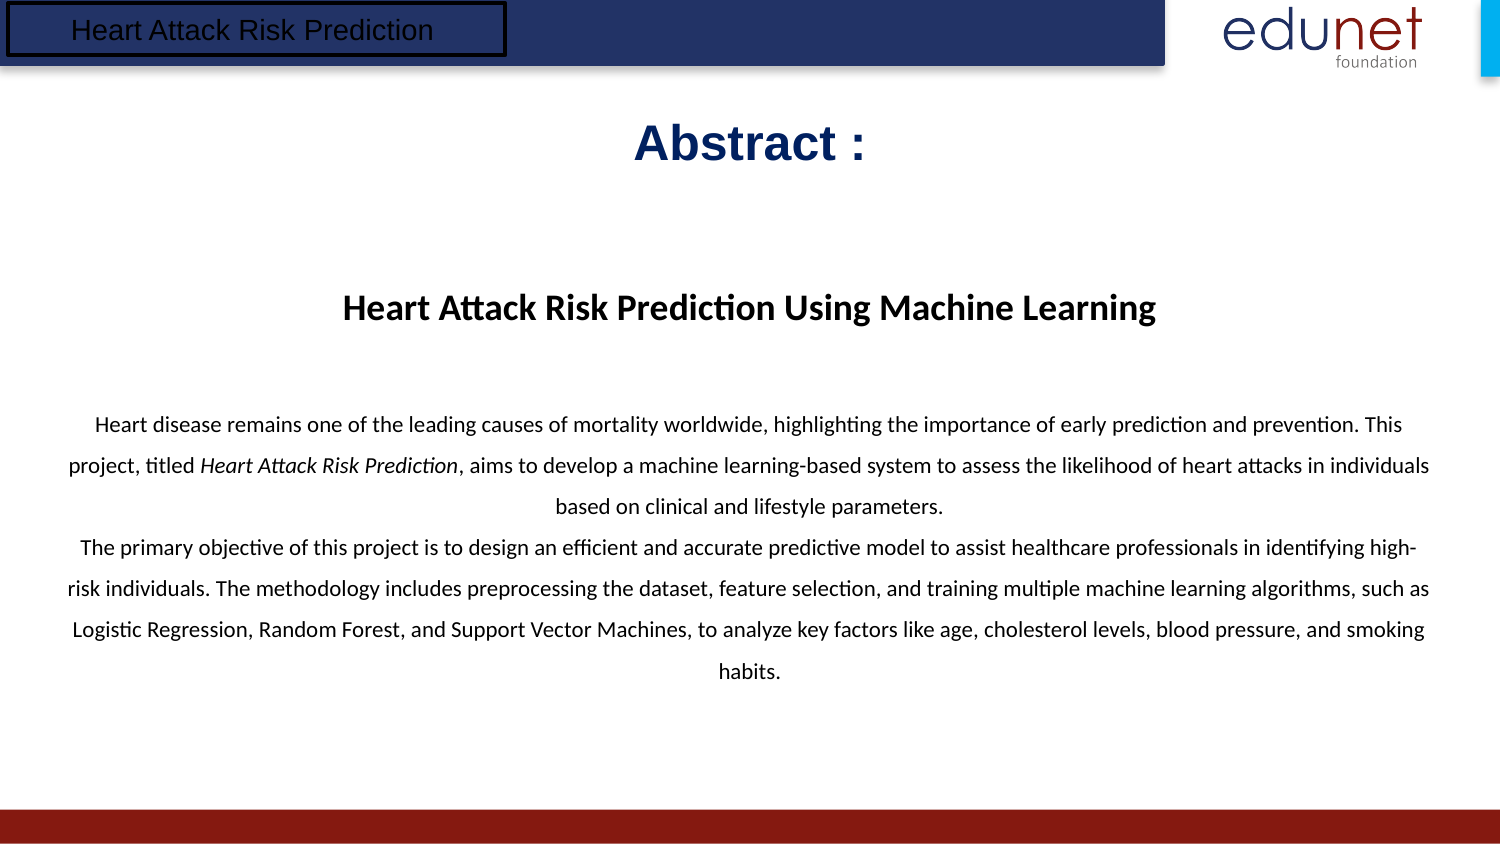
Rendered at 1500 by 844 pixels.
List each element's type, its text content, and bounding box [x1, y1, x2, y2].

title Abstract : Heart Attack Risk Prediction Using Machine Learning Heart disease remains one of the leading causes of mortality worldwide, highlighting the importance of early prediction and prevention. This project, titled Heart Attack Risk Prediction, aims to develop a machine learning-based system to assess the likelihood of heart attacks in individuals based on clinical and lifestyle parameters. The primary objective of this project is to design an efficient and accurate predictive model to assist healthcare professionals in identifying high-risk individuals. The methodology includes preprocessing the dataset, feature selection, and training multiple machine learning algorithms, such as Logistic Regression, Random Forest, and Support Vector Machines, to analyze key factors like age, cholesterol levels, blood pressure, and smoking habits. [51, 72, 1449, 752]
picture [1219, 4, 1424, 72]
text_box Heart Attack Risk Prediction [6, 1, 507, 57]
